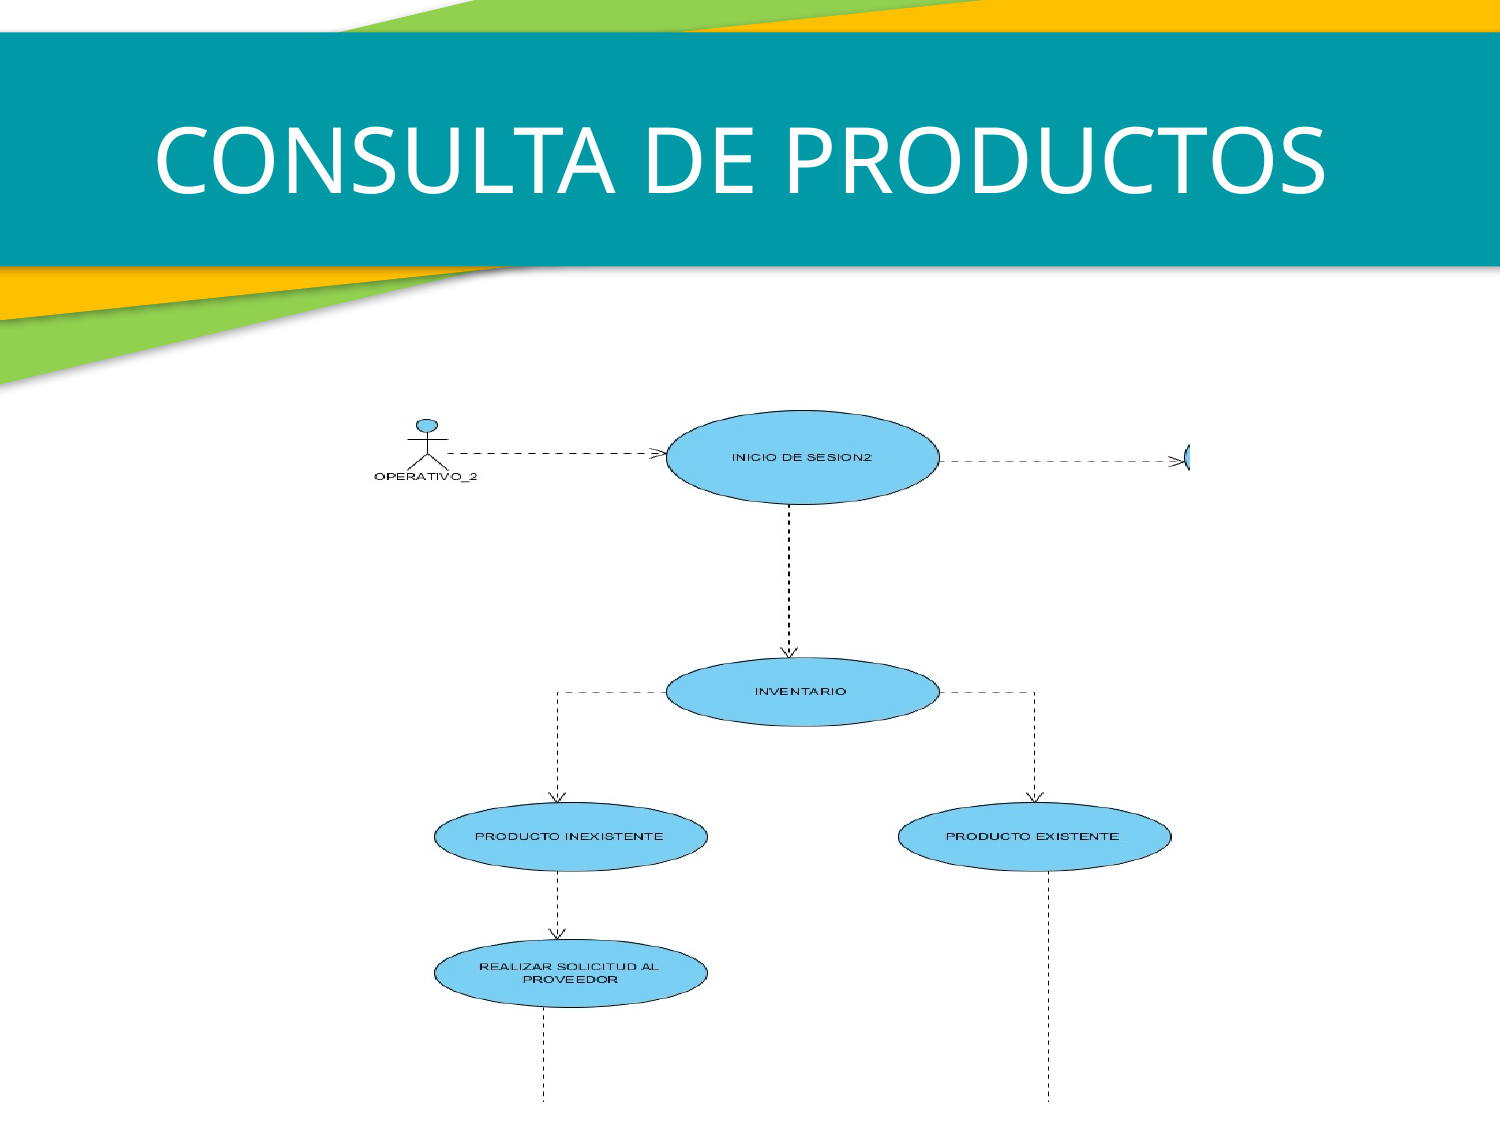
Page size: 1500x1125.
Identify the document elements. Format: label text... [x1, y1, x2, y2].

text_box CONSULTA DE PRODUCTOS [0, 94, 1483, 335]
picture [332, 334, 1190, 1102]
